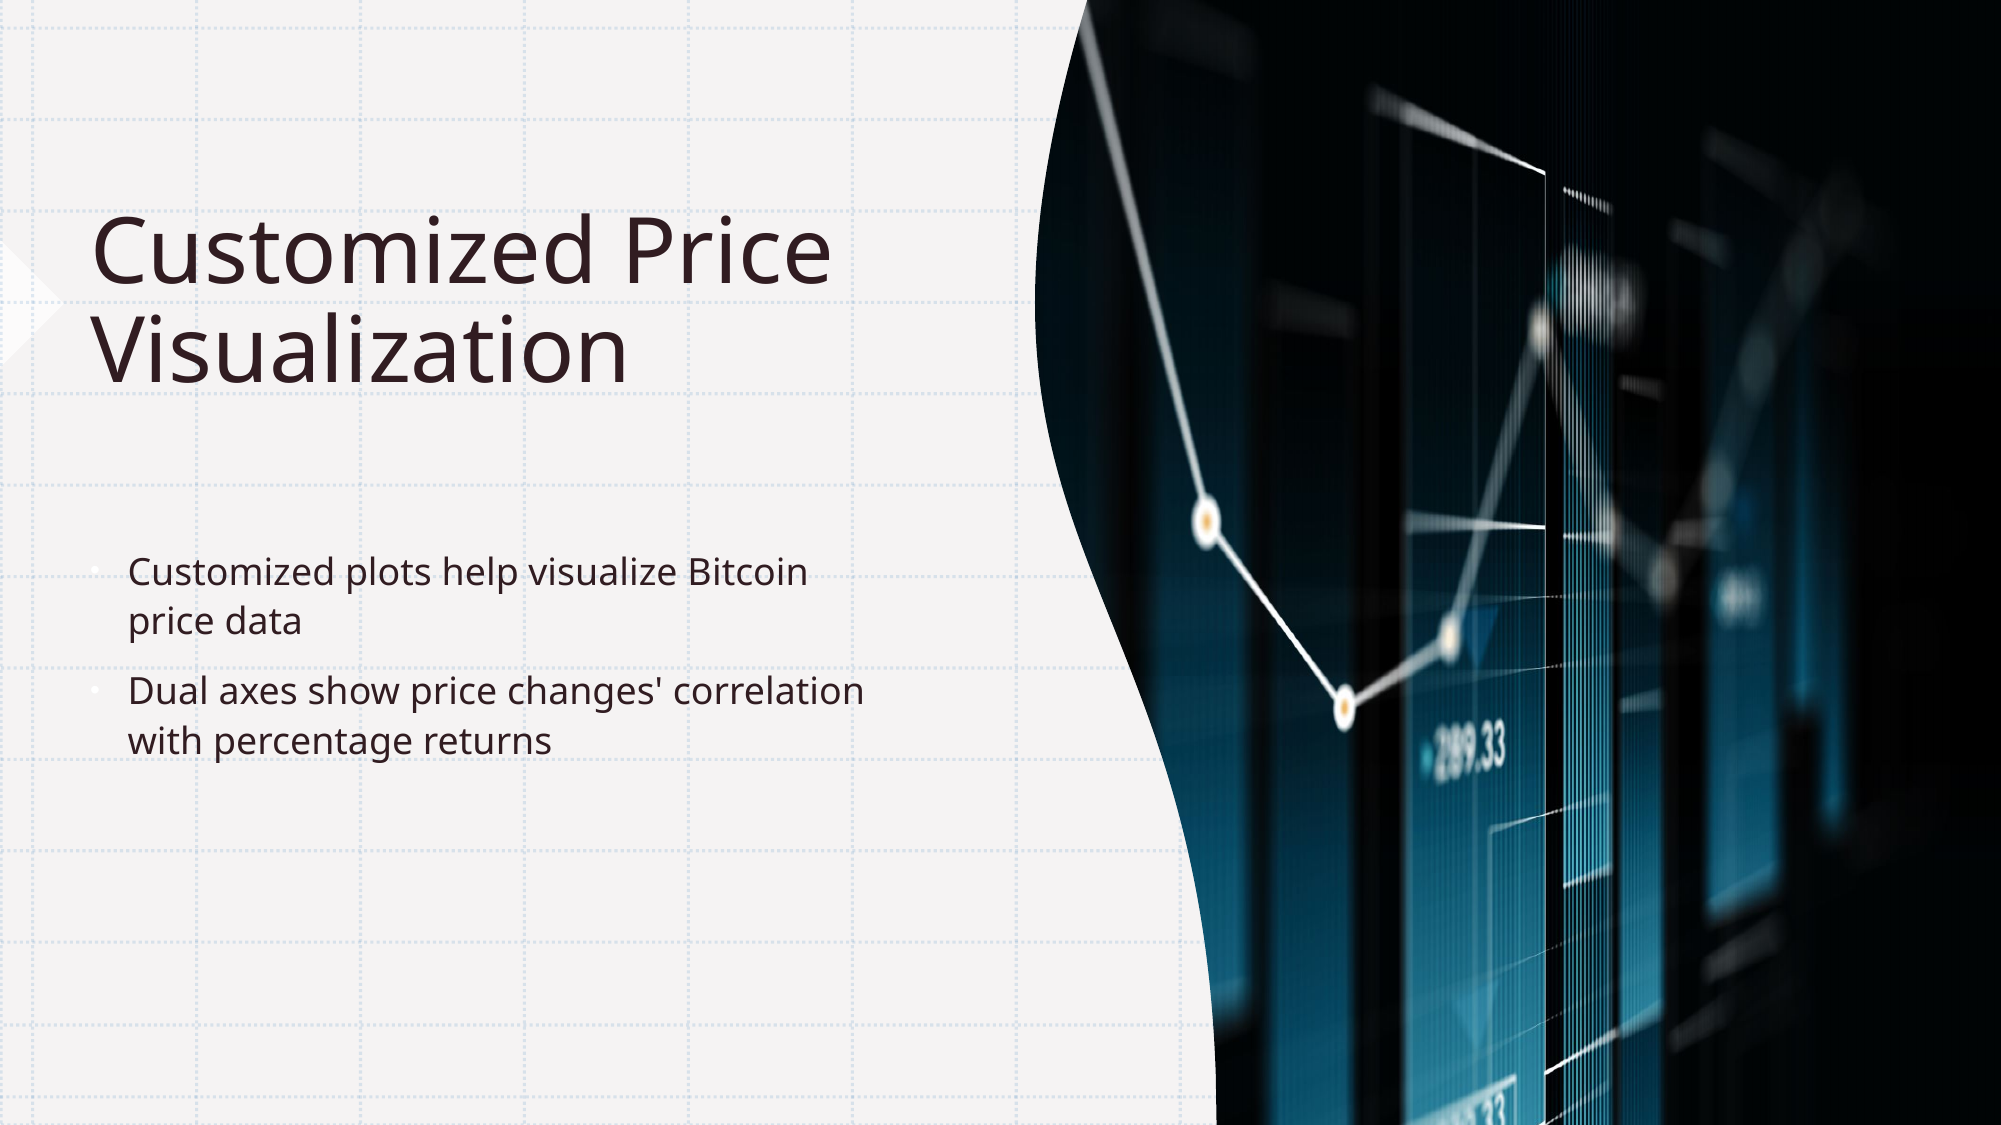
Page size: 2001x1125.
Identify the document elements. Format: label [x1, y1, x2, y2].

picture [1034, 0, 2001, 1125]
text_box [0, 0, 1034, 1125]
